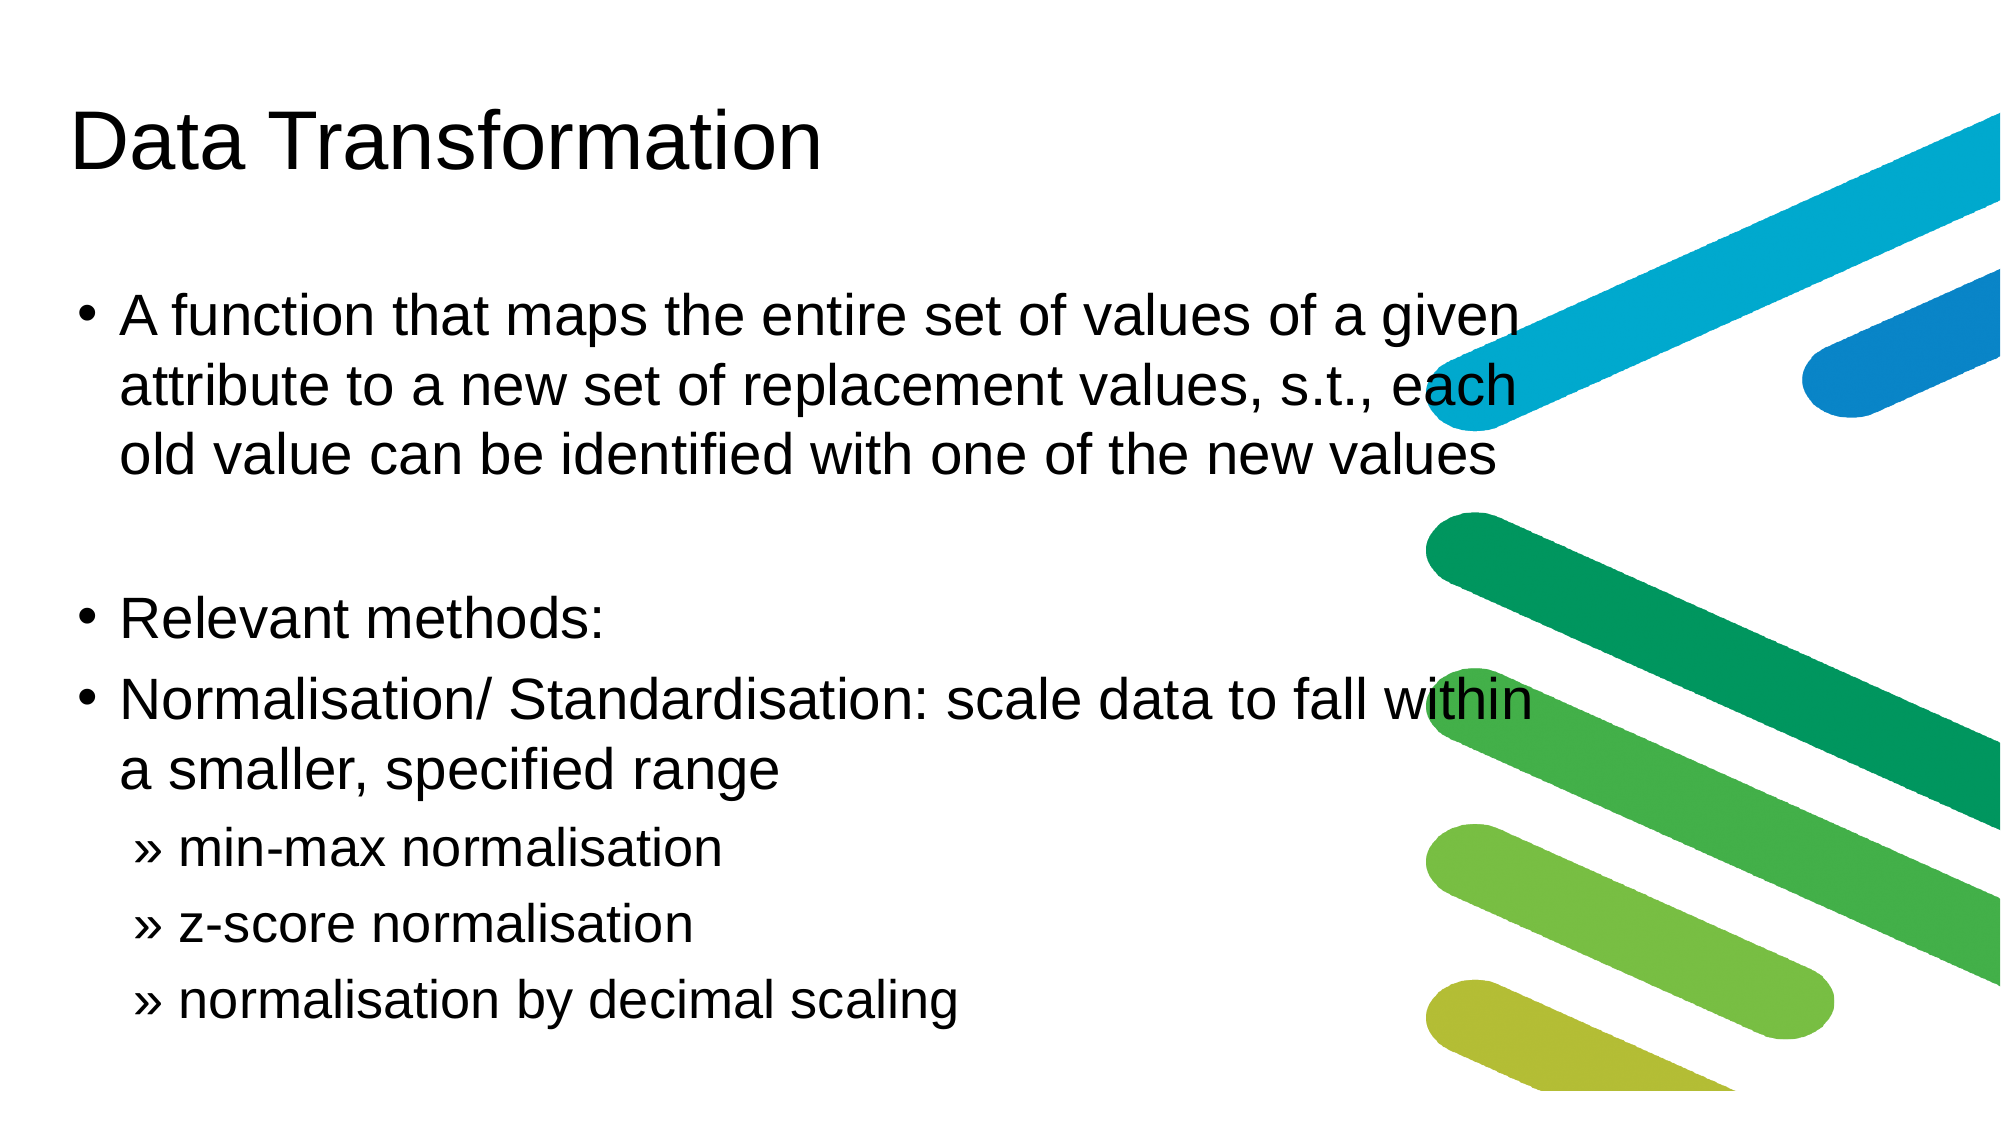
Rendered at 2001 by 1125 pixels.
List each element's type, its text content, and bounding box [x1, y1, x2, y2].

picture [1426, 0, 2001, 1091]
title Data Transformation [55, 42, 1855, 231]
list A function that maps the entire set of values of a given attribute to a new set of replacement values, s.t., each old value can be identified with one of the new values Relevant methods: Normalisation/ Standardisation: scale data to fall within a smaller, specified range » min-max normalisation » z-score normalisation » normalisation by decimal scaling [62, 269, 1567, 1113]
